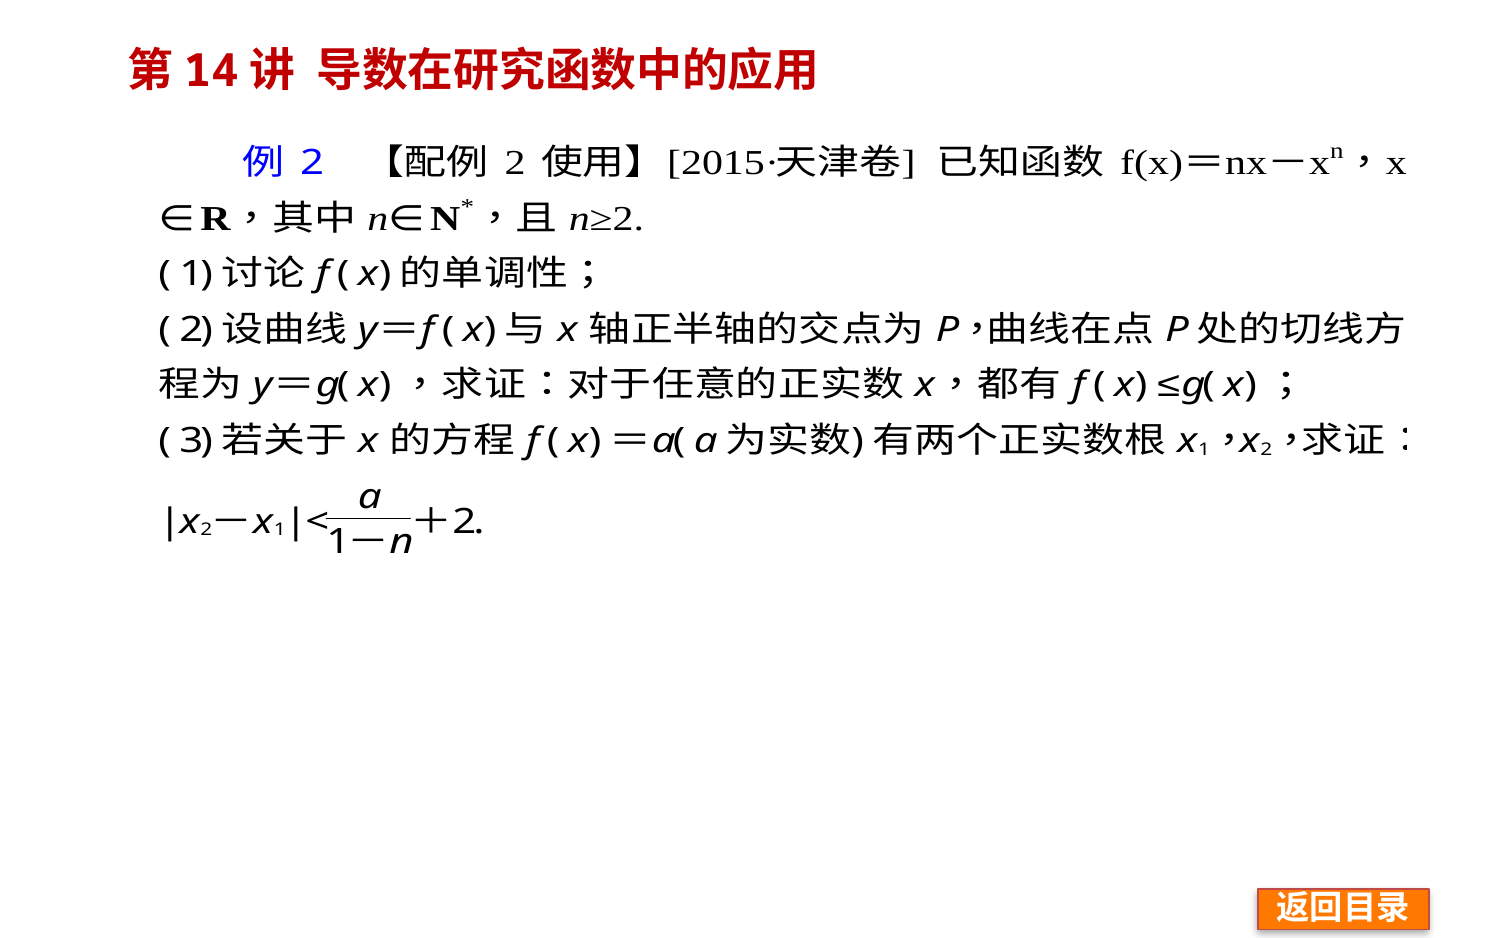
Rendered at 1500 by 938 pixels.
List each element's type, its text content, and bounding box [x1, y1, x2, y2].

text_box 返回目录 [1257, 888, 1430, 930]
text_box [129, 127, 1429, 866]
text_box 第14讲 导数在研究函数中的应用 [112, 35, 1211, 101]
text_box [158, 139, 1407, 860]
